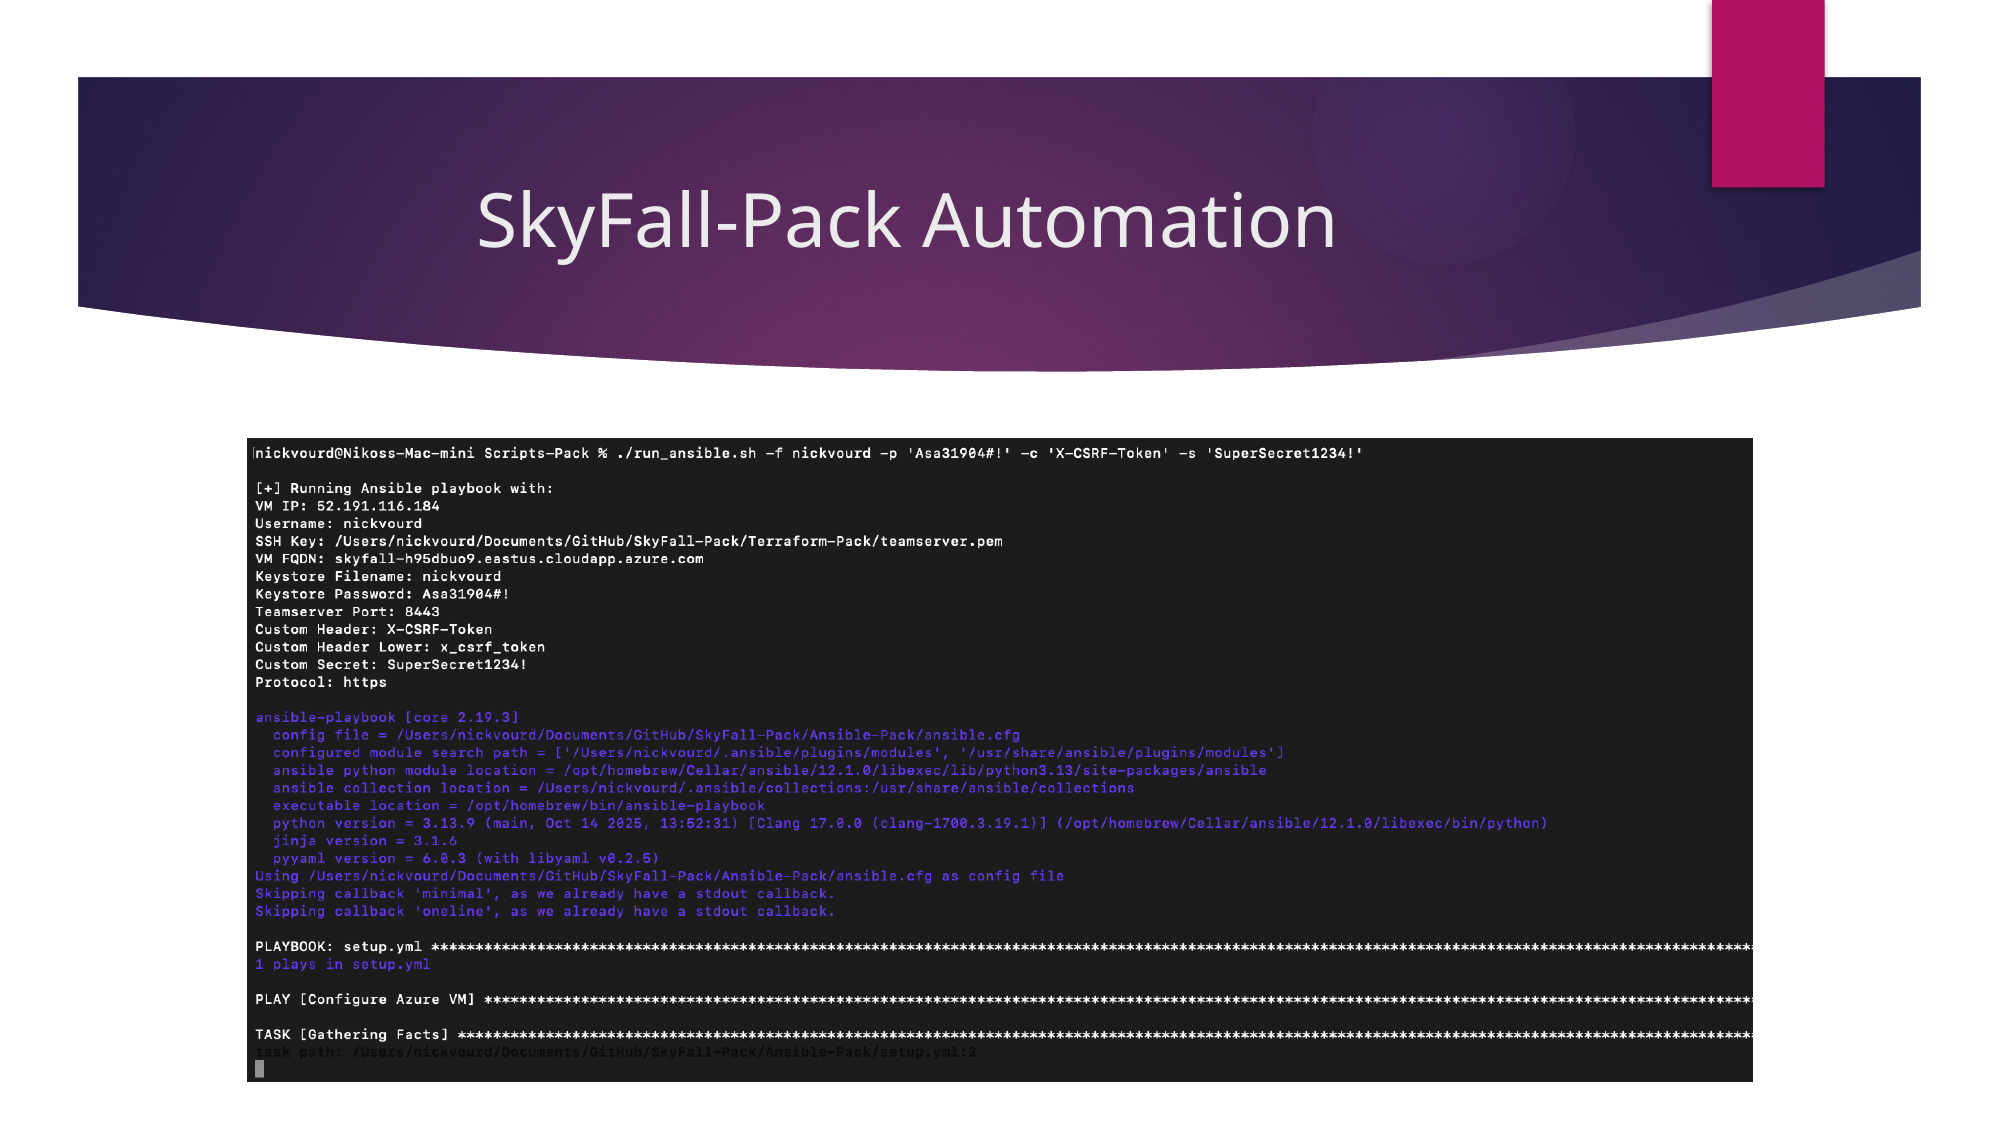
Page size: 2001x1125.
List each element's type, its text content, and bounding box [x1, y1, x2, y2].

title SkyFall-Pack Automation [189, 159, 1627, 276]
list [247, 438, 1753, 1082]
